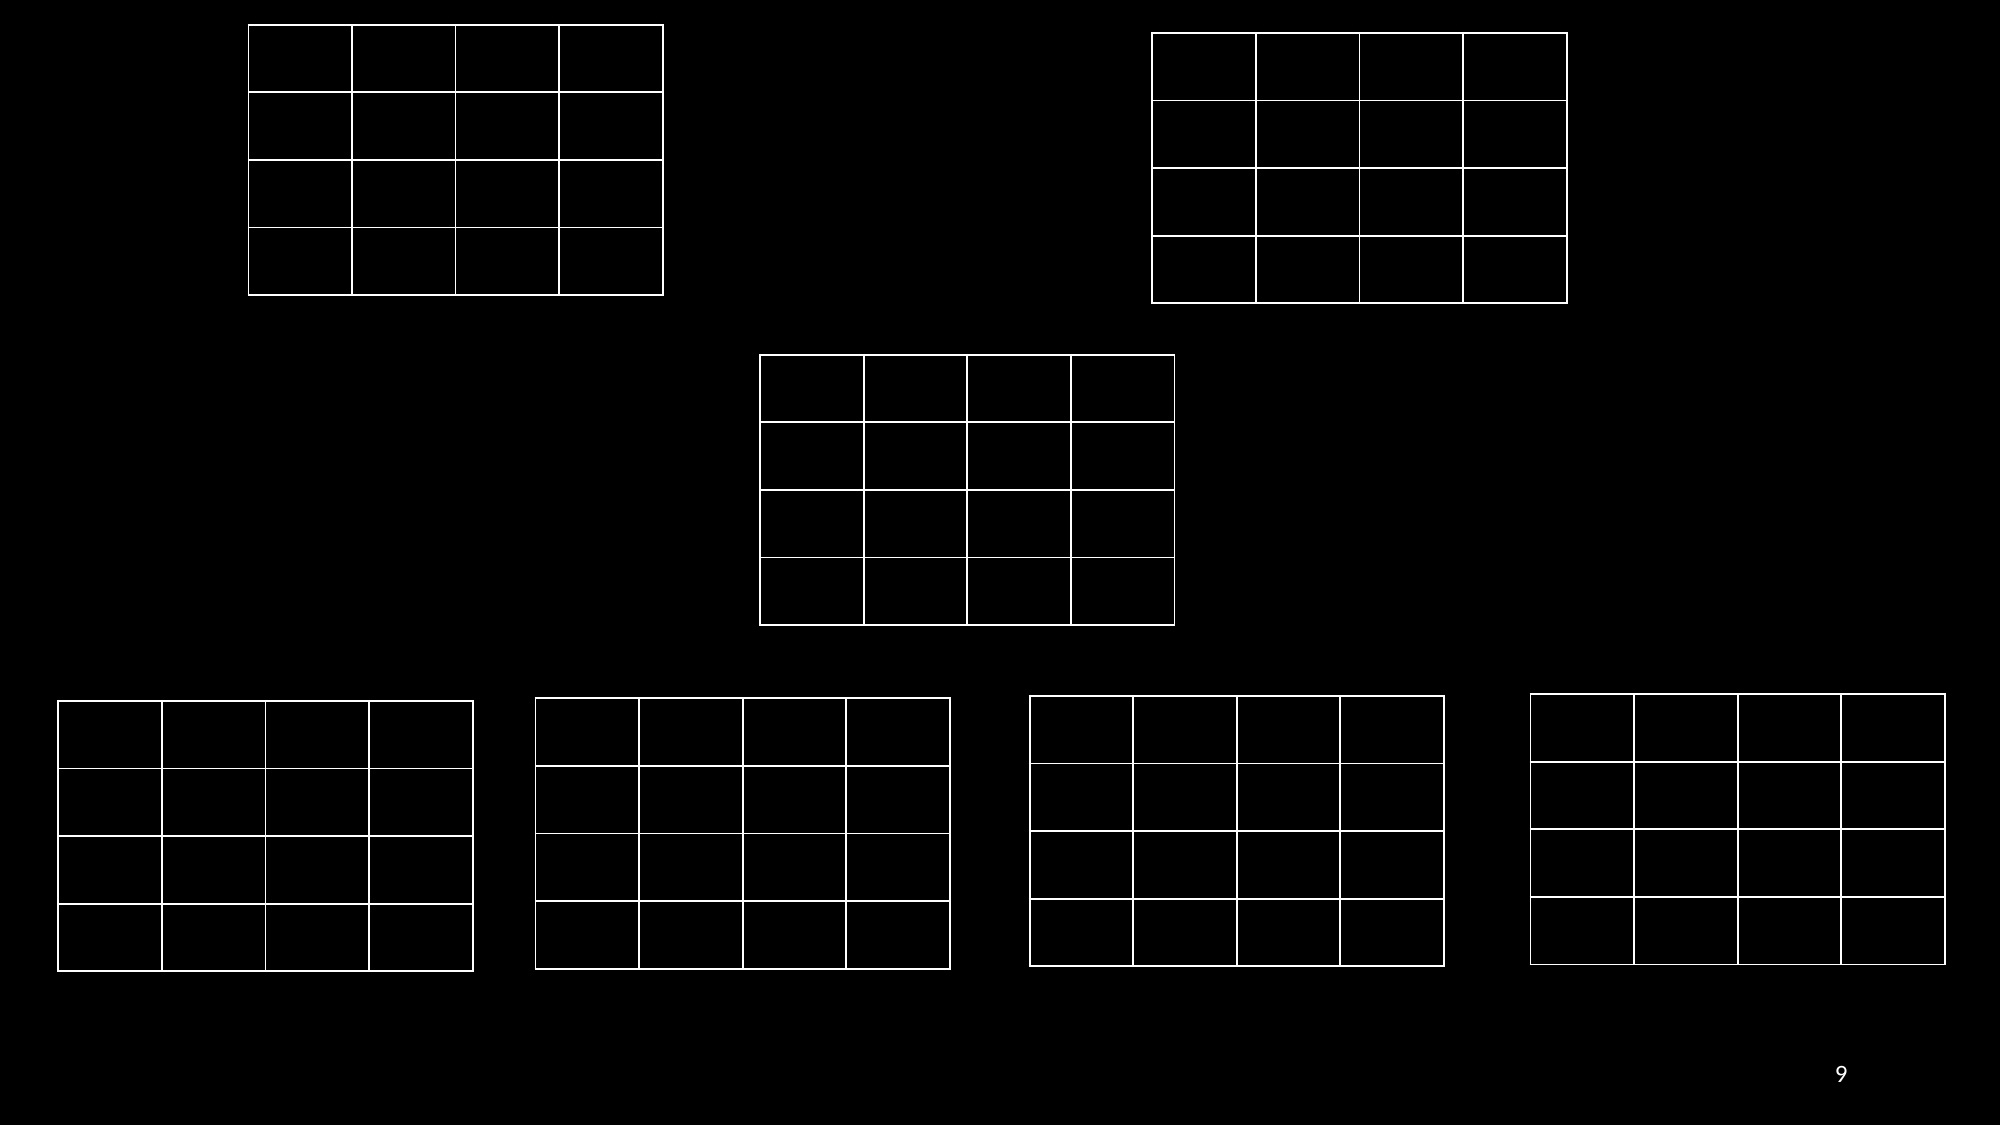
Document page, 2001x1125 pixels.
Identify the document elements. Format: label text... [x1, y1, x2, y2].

table_cell [865, 491, 966, 557]
table_header [1031, 697, 1132, 763]
table_cell [1072, 423, 1174, 489]
table_header [536, 699, 638, 765]
table_cell [1257, 237, 1359, 302]
table_cell [1842, 898, 1944, 964]
table_cell [744, 767, 845, 833]
table_cell [1153, 237, 1255, 302]
table_cell [1360, 169, 1462, 235]
table_cell [1031, 900, 1132, 965]
table_cell [761, 558, 863, 624]
table_header [249, 26, 351, 91]
table_cell [266, 769, 368, 835]
table_cell [968, 423, 1070, 489]
table_header [1238, 697, 1339, 763]
table_cell [761, 423, 863, 489]
table_header [1842, 695, 1944, 761]
table_cell [249, 161, 351, 227]
table_cell [1739, 763, 1840, 828]
table_cell [59, 905, 161, 970]
table_cell [1238, 764, 1339, 830]
table_cell [1531, 830, 1633, 896]
table_header [1464, 34, 1566, 100]
table_header [1072, 356, 1174, 421]
table_cell [865, 423, 966, 489]
table_cell [1031, 832, 1132, 898]
table_cell [353, 228, 455, 294]
table_header [266, 702, 368, 768]
table_cell [456, 93, 558, 159]
table_cell [1360, 101, 1462, 167]
table_cell [163, 837, 265, 903]
table_cell [1257, 101, 1359, 167]
table_header [163, 702, 265, 768]
table_header [59, 702, 161, 768]
table_cell [1360, 237, 1462, 302]
table_header [1635, 695, 1737, 761]
table_header [353, 26, 455, 91]
table_cell [1134, 764, 1236, 830]
table_cell [1739, 898, 1840, 964]
table_cell [761, 491, 863, 557]
table_cell [249, 228, 351, 294]
table_cell [1257, 169, 1359, 235]
table_cell [1842, 830, 1944, 896]
table_cell [847, 902, 949, 968]
table_header [456, 26, 558, 91]
table_cell [560, 93, 662, 159]
table_cell [640, 834, 742, 900]
table_cell [1531, 763, 1633, 828]
table_cell [456, 161, 558, 227]
table_header [968, 356, 1070, 421]
table_header [761, 356, 863, 421]
table_cell [1134, 832, 1236, 898]
table_cell [370, 905, 472, 970]
table_cell [1153, 101, 1255, 167]
table_cell [1341, 832, 1443, 898]
table_cell [640, 902, 742, 968]
table_cell [744, 902, 845, 968]
slide_number 9 [1412, 1042, 1863, 1103]
table_cell [1134, 900, 1236, 965]
table_header [865, 356, 966, 421]
table_cell [744, 834, 845, 900]
table_cell [1341, 900, 1443, 965]
table_cell [847, 767, 949, 833]
table_cell [536, 902, 638, 968]
table_header [1257, 34, 1359, 100]
table_cell [370, 837, 472, 903]
table_header [1739, 695, 1840, 761]
table_cell [163, 769, 265, 835]
table_cell [353, 93, 455, 159]
table_cell [865, 558, 966, 624]
table_cell [1739, 830, 1840, 896]
table_cell [1464, 237, 1566, 302]
table_cell [560, 161, 662, 227]
table_cell [640, 767, 742, 833]
table_header [560, 26, 662, 91]
table_cell [370, 769, 472, 835]
table_cell [59, 769, 161, 835]
table_cell [560, 228, 662, 294]
table_header [1134, 697, 1236, 763]
table_header [1341, 697, 1443, 763]
table_cell [1238, 832, 1339, 898]
table_cell [1635, 763, 1737, 828]
table_header [370, 702, 472, 768]
table_cell [456, 228, 558, 294]
table_cell [266, 905, 368, 970]
table_header [640, 699, 742, 765]
table_cell [1531, 898, 1633, 964]
table_cell [59, 837, 161, 903]
table_cell [536, 834, 638, 900]
table_cell [1635, 830, 1737, 896]
table_cell [1464, 101, 1566, 167]
table_cell [266, 837, 368, 903]
table_cell [1153, 169, 1255, 235]
table_cell [1238, 900, 1339, 965]
table_cell [847, 834, 949, 900]
table_cell [1842, 763, 1944, 828]
table_cell [968, 558, 1070, 624]
table_header [847, 699, 949, 765]
table_cell [1031, 764, 1132, 830]
table_cell [968, 491, 1070, 557]
table_cell [1072, 491, 1174, 557]
table_header [1153, 34, 1255, 100]
table_cell [1464, 169, 1566, 235]
table_cell [163, 905, 265, 970]
table_cell [1072, 558, 1174, 624]
table_header [1360, 34, 1462, 100]
table_cell [249, 93, 351, 159]
table_header [744, 699, 845, 765]
table_header [1531, 695, 1633, 761]
table_cell [1635, 898, 1737, 964]
table_cell [353, 161, 455, 227]
table_cell [1341, 764, 1443, 830]
table_cell [536, 767, 638, 833]
